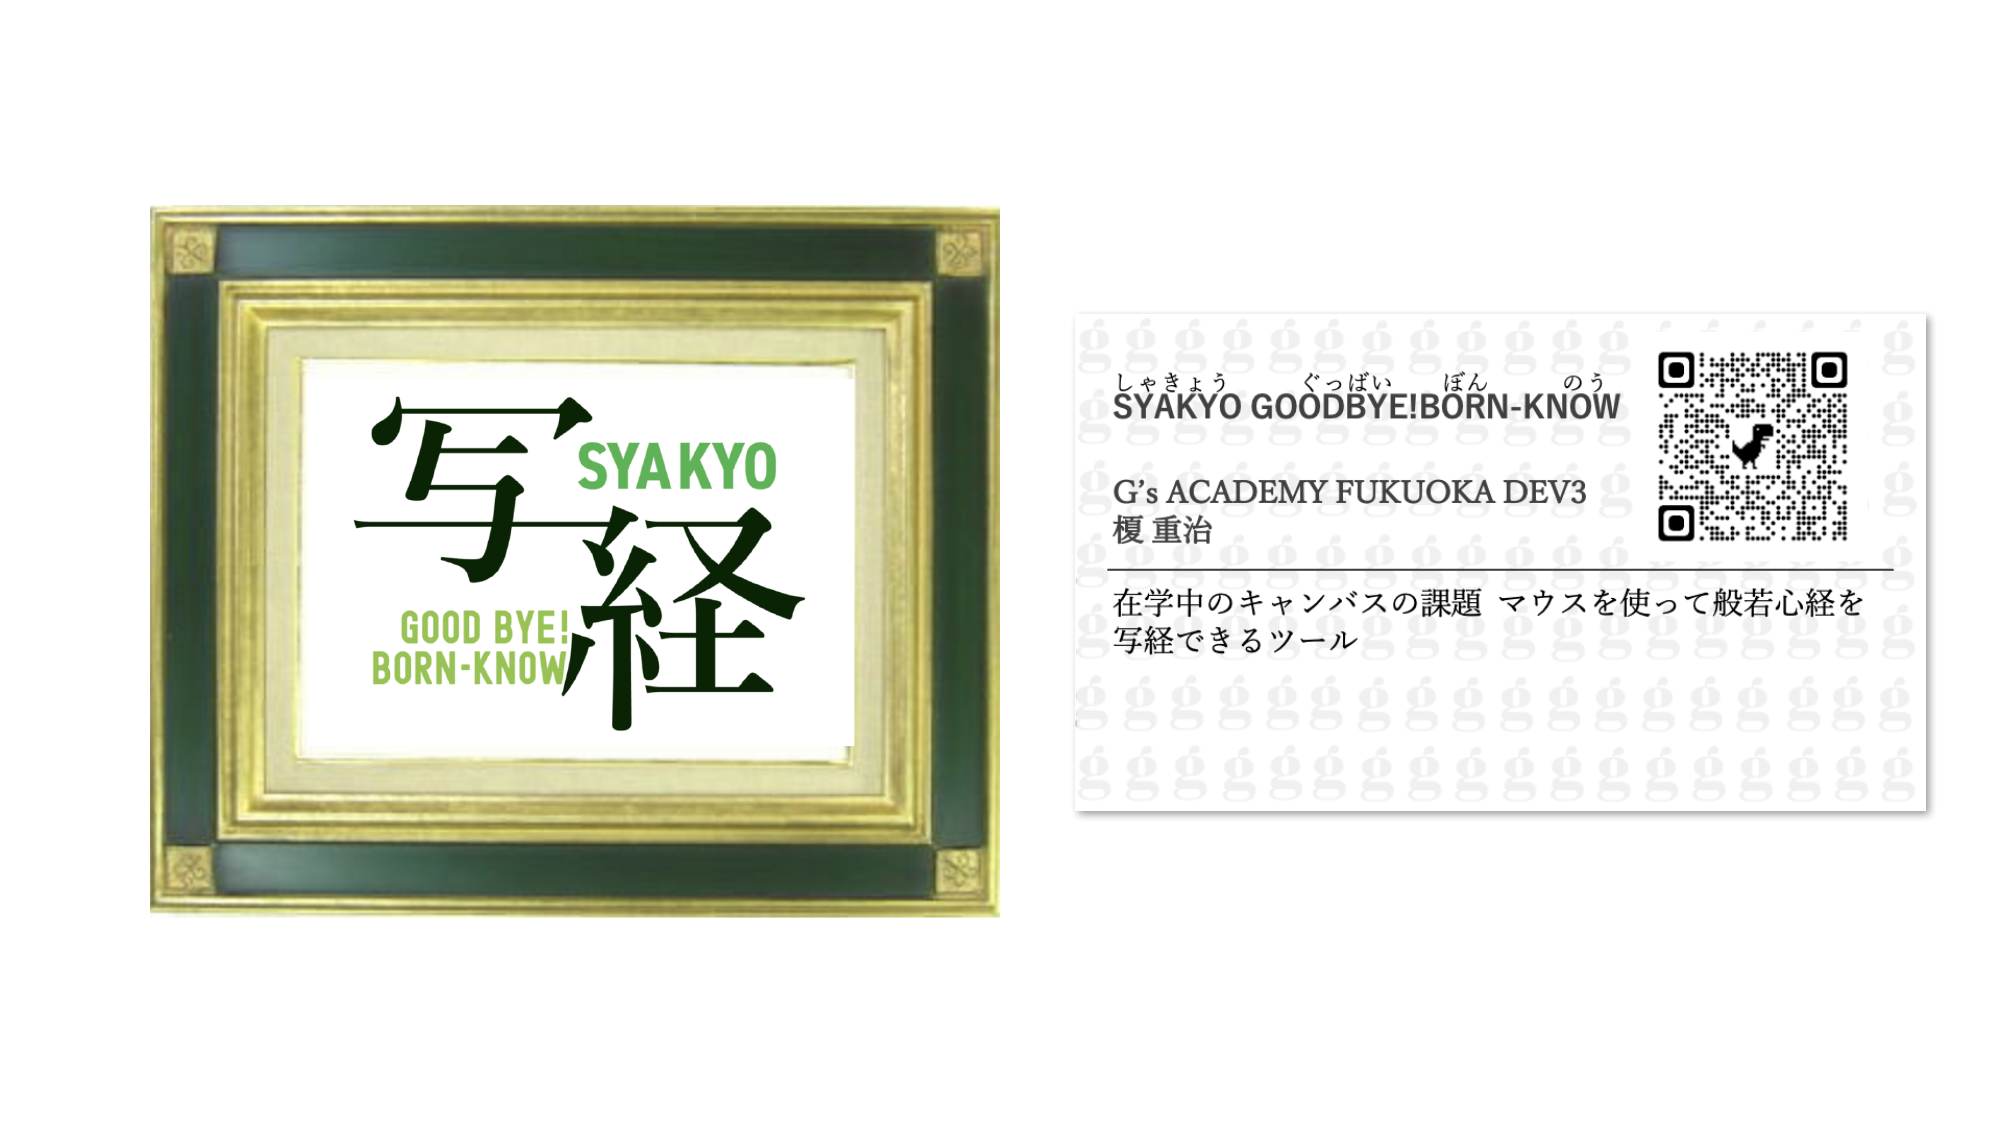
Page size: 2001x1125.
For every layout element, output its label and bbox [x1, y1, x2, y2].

picture [149, 205, 1000, 920]
picture [1075, 314, 1926, 811]
